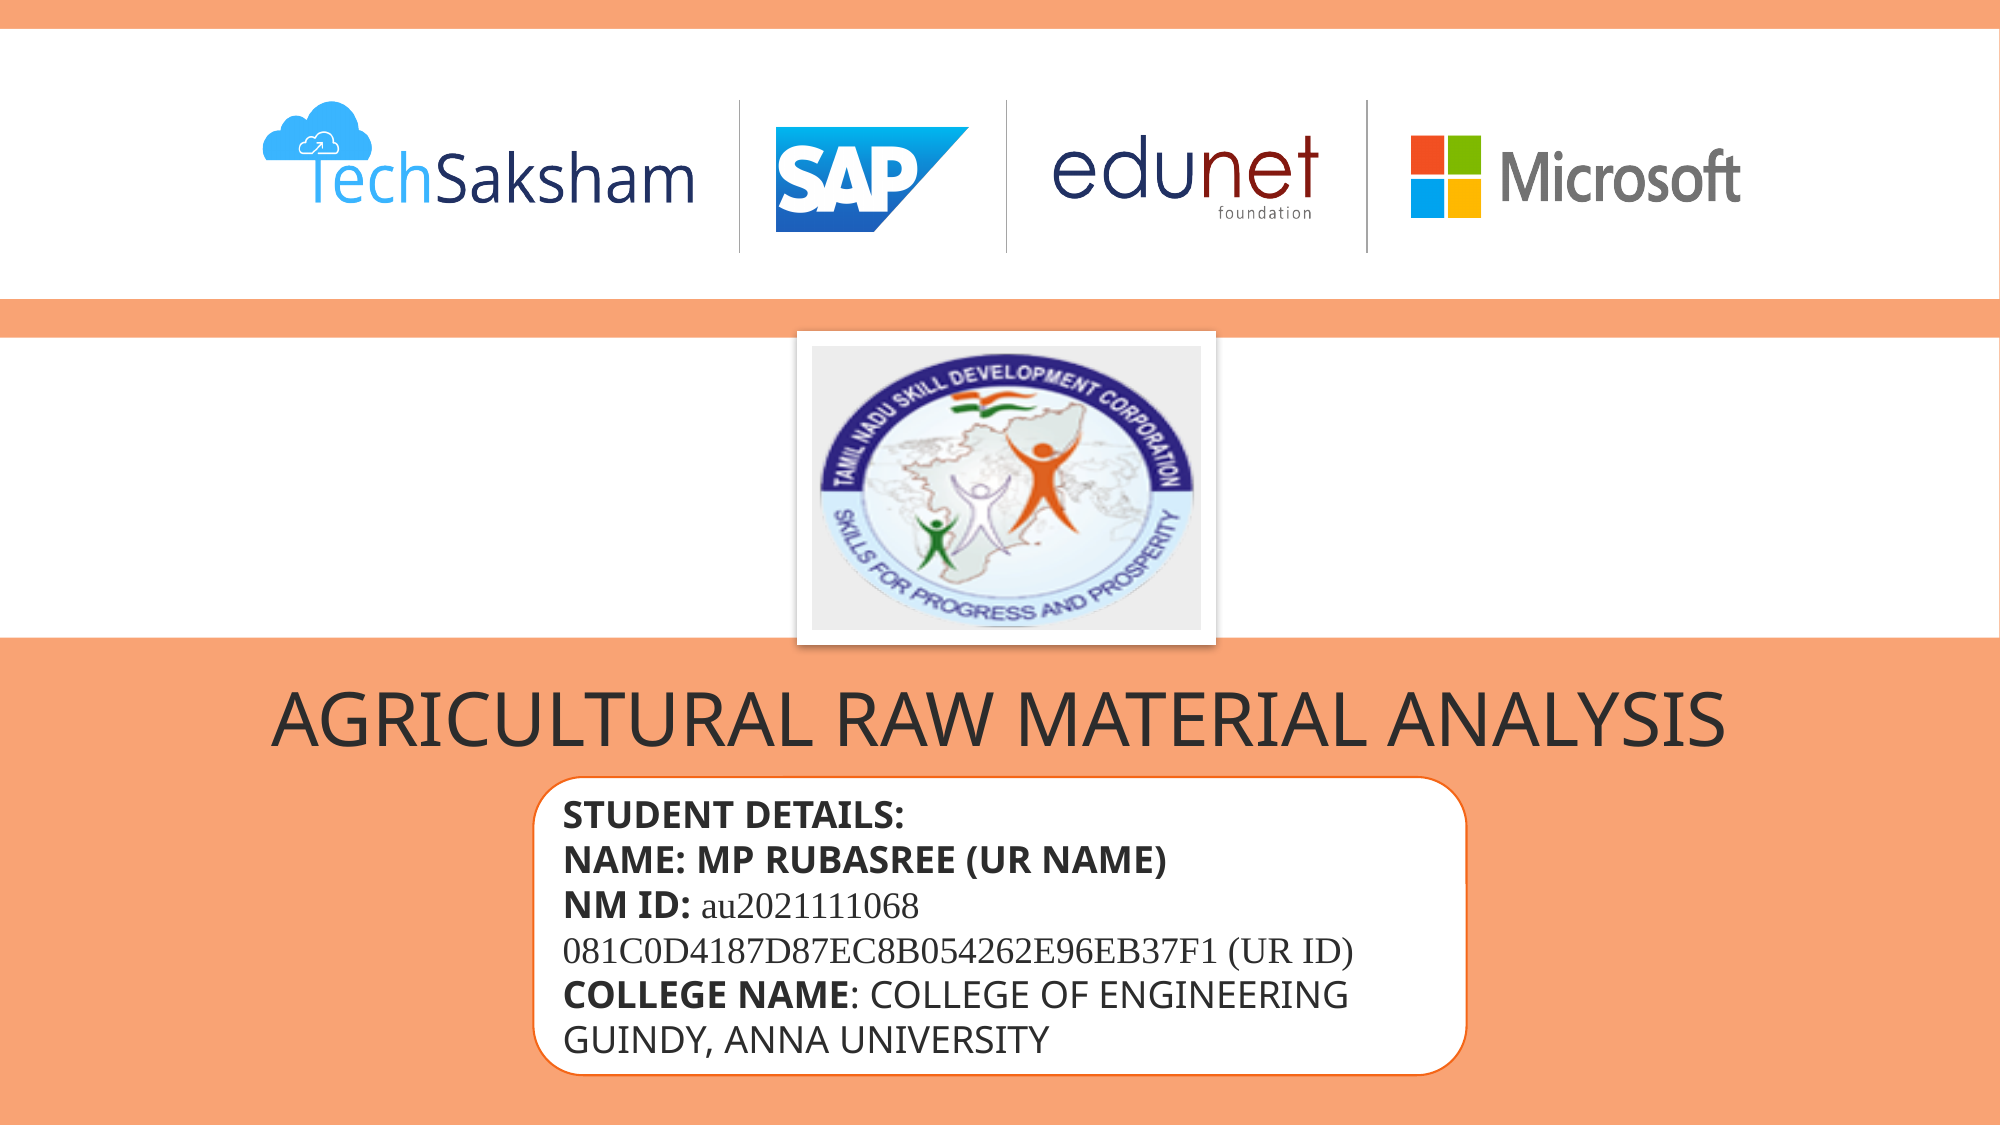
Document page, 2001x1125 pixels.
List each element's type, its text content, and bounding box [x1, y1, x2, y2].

text_box STUDENT DETAILS: NAME: MP RUBASREE (UR NAME) NM ID: au2021111068 081C0D4187D87EC8B054262E96EB37F1 (UR ID) COLLEGE NAME: COLLEGE OF ENGINEERING GUINDY, ANNA UNIVERSITY [532, 775, 1468, 1077]
picture [811, 345, 1202, 631]
subtitle AGRICULTURAL RAW MATERIAL ANALYSIS [249, 674, 1750, 1086]
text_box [253, 89, 1751, 253]
